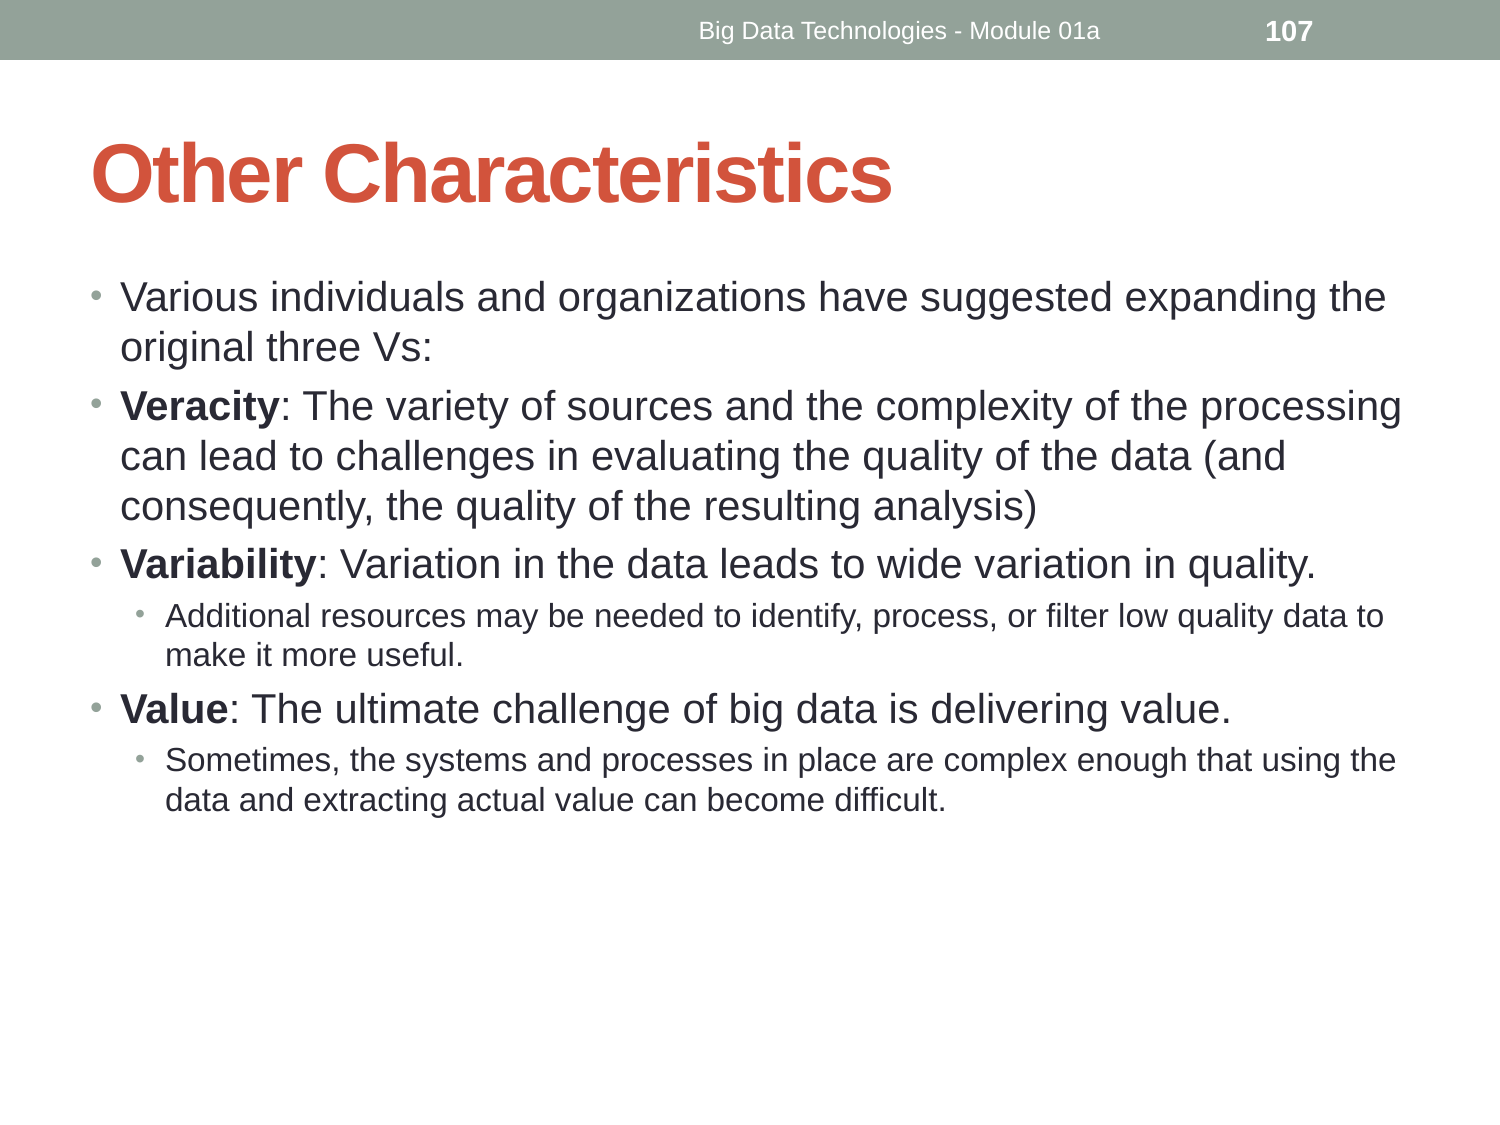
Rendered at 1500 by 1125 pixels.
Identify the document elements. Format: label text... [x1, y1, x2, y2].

title Other Characteristics [75, 87, 1425, 250]
slide_number 107 [1250, 3, 1425, 57]
footer Big Data Technologies - Module 01a [562, 3, 1238, 57]
list Various individuals and organizations have suggested expanding the original three Vs: Veracity: The variety of sources and the complexity of the processing can lead to challenges in evaluating the quality of the data (and consequently, the quality of the resulting analysis) Variability: Variation in the data leads to wide variation in quality. Additional resources may be needed to identify, process, or filter low quality data to make it more useful. Value: The ultimate challenge of big data is delivering value. Sometimes, the systems and processes in place are complex enough that using the data and extracting actual value can become difficult. [75, 262, 1425, 1063]
